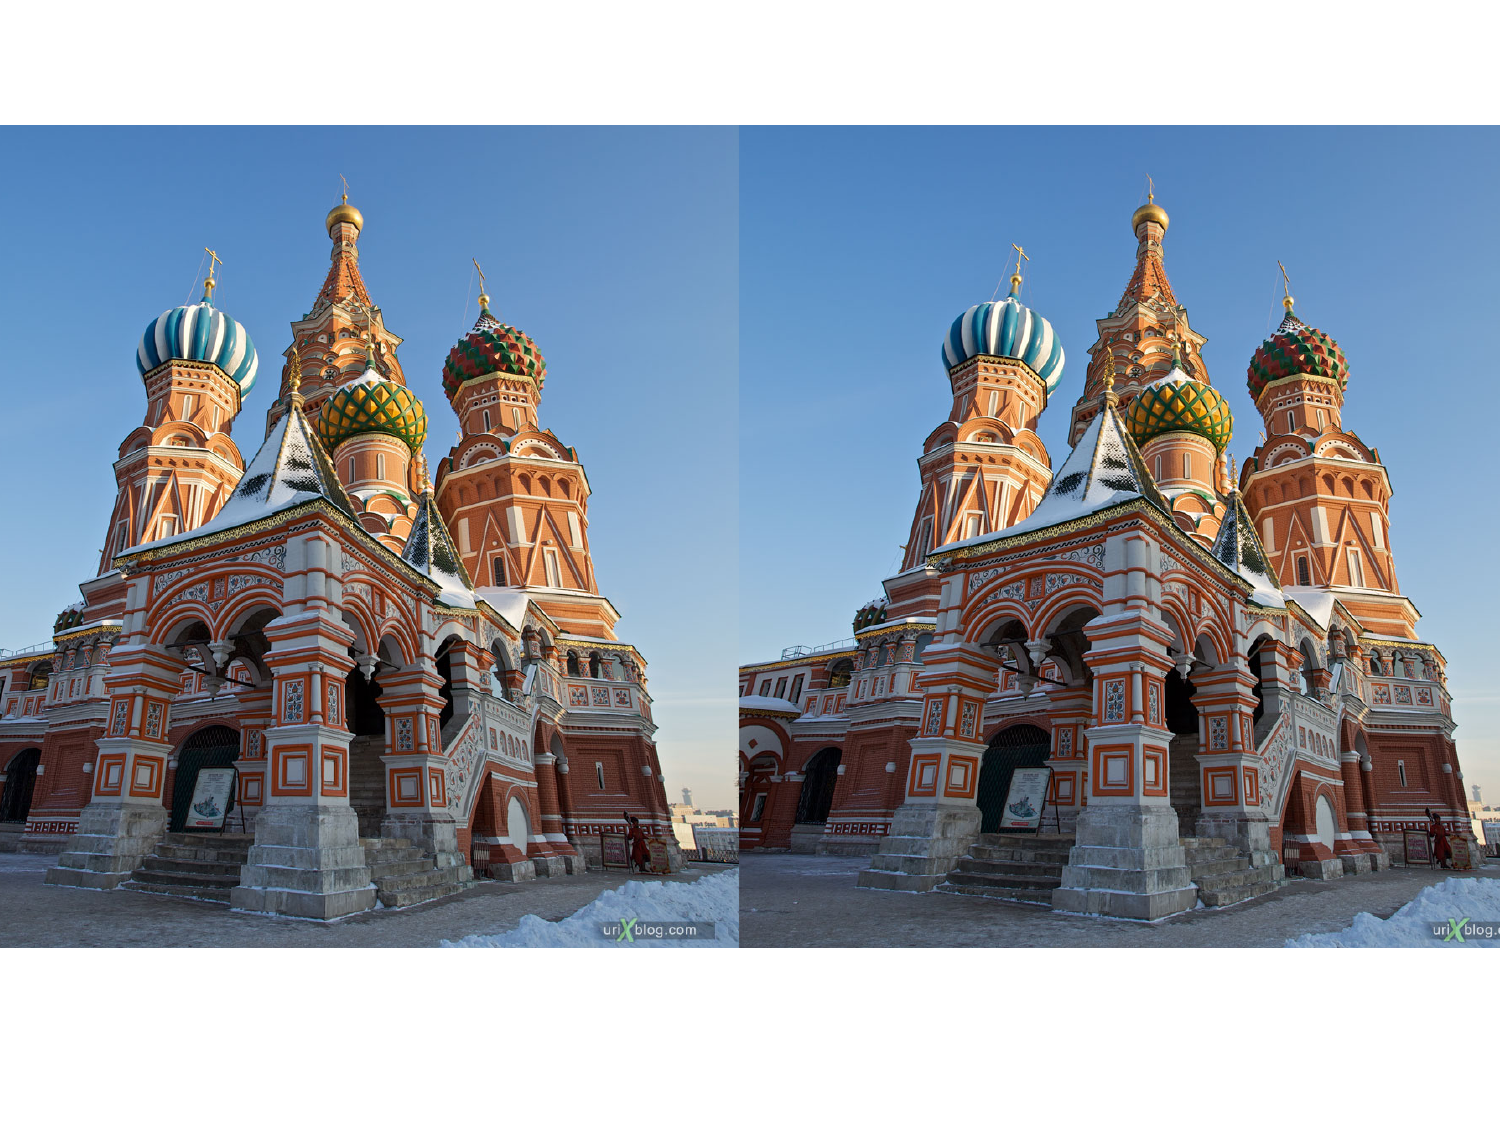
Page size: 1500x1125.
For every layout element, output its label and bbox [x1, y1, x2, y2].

picture [0, 125, 1500, 948]
